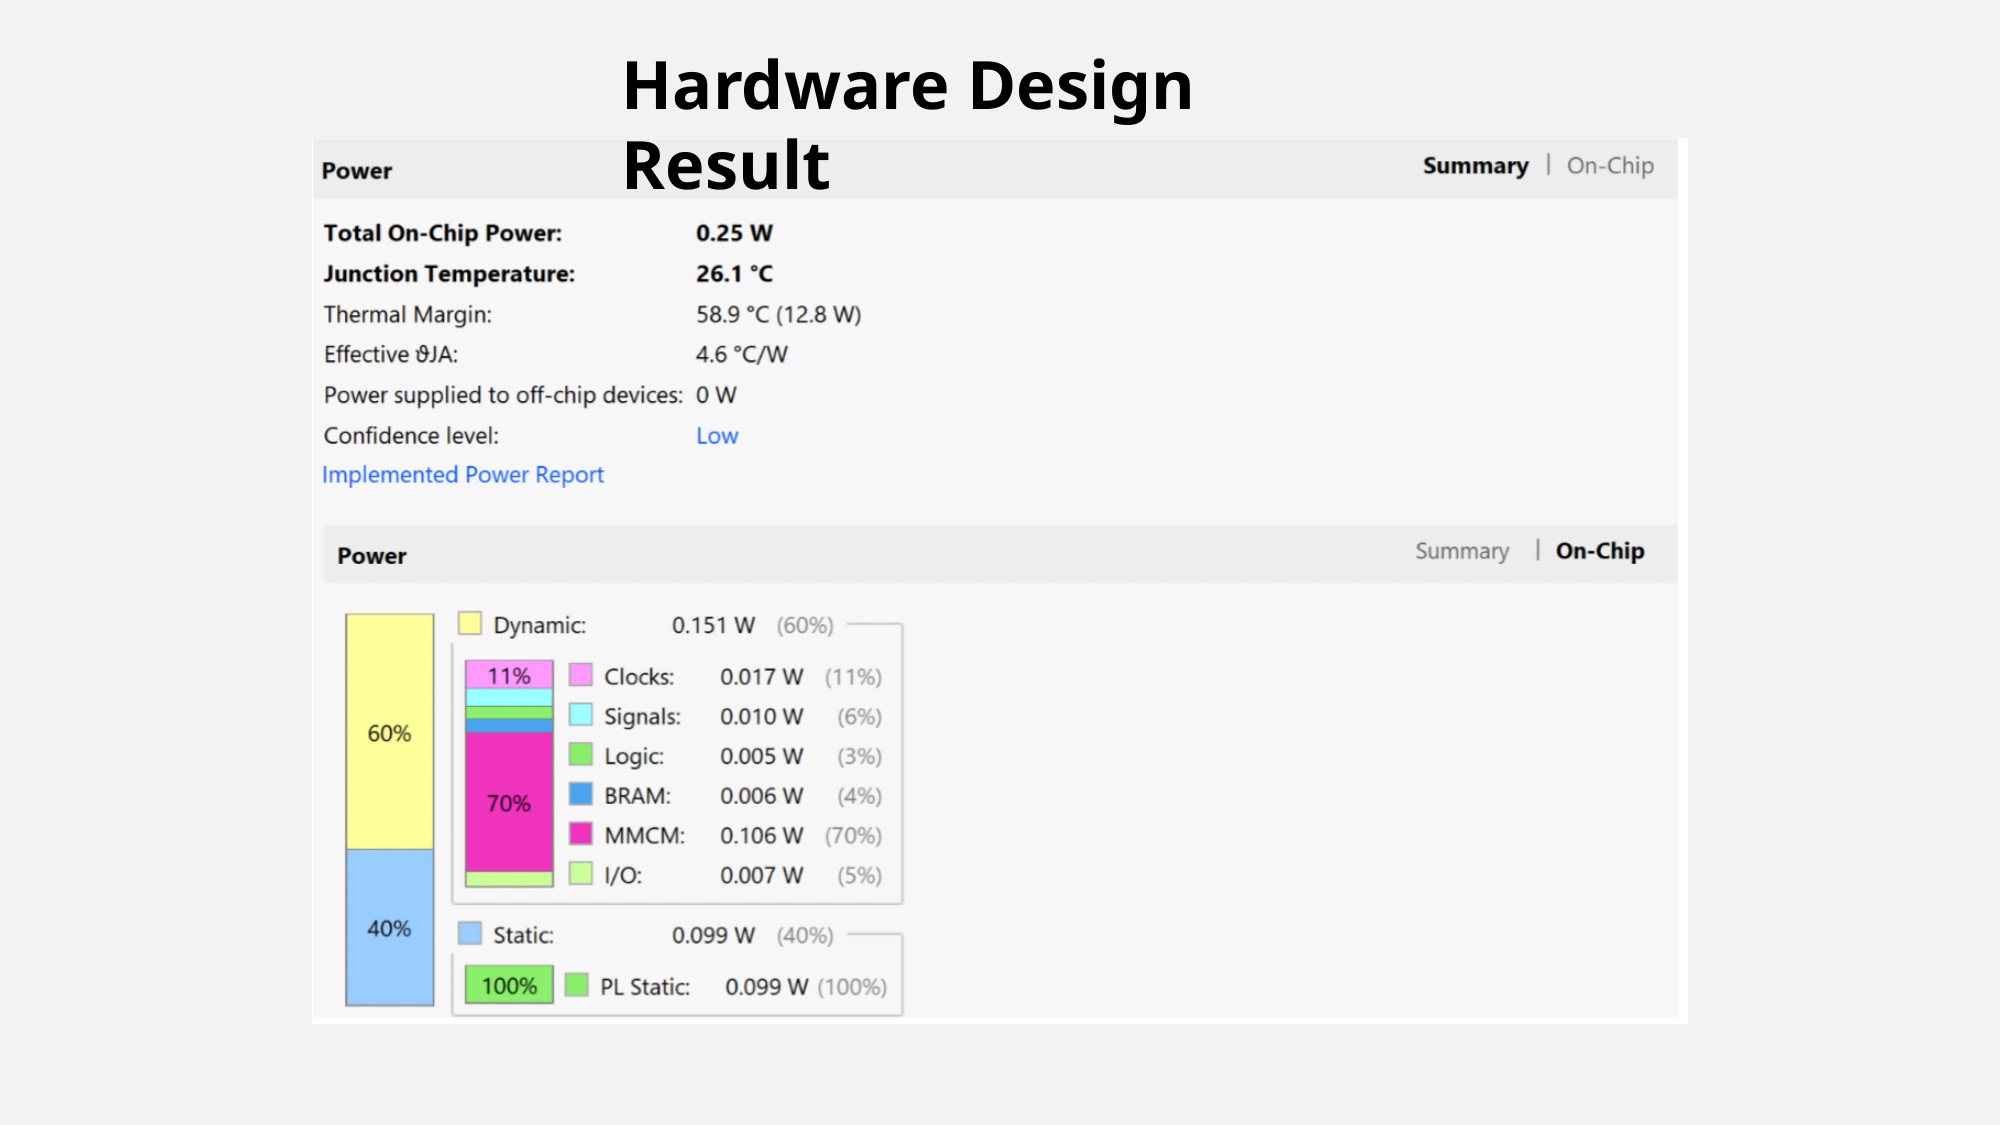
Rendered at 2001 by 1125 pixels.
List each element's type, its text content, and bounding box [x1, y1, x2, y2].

picture [312, 138, 1688, 1024]
text_box Hardware Design Result [606, 35, 1421, 138]
